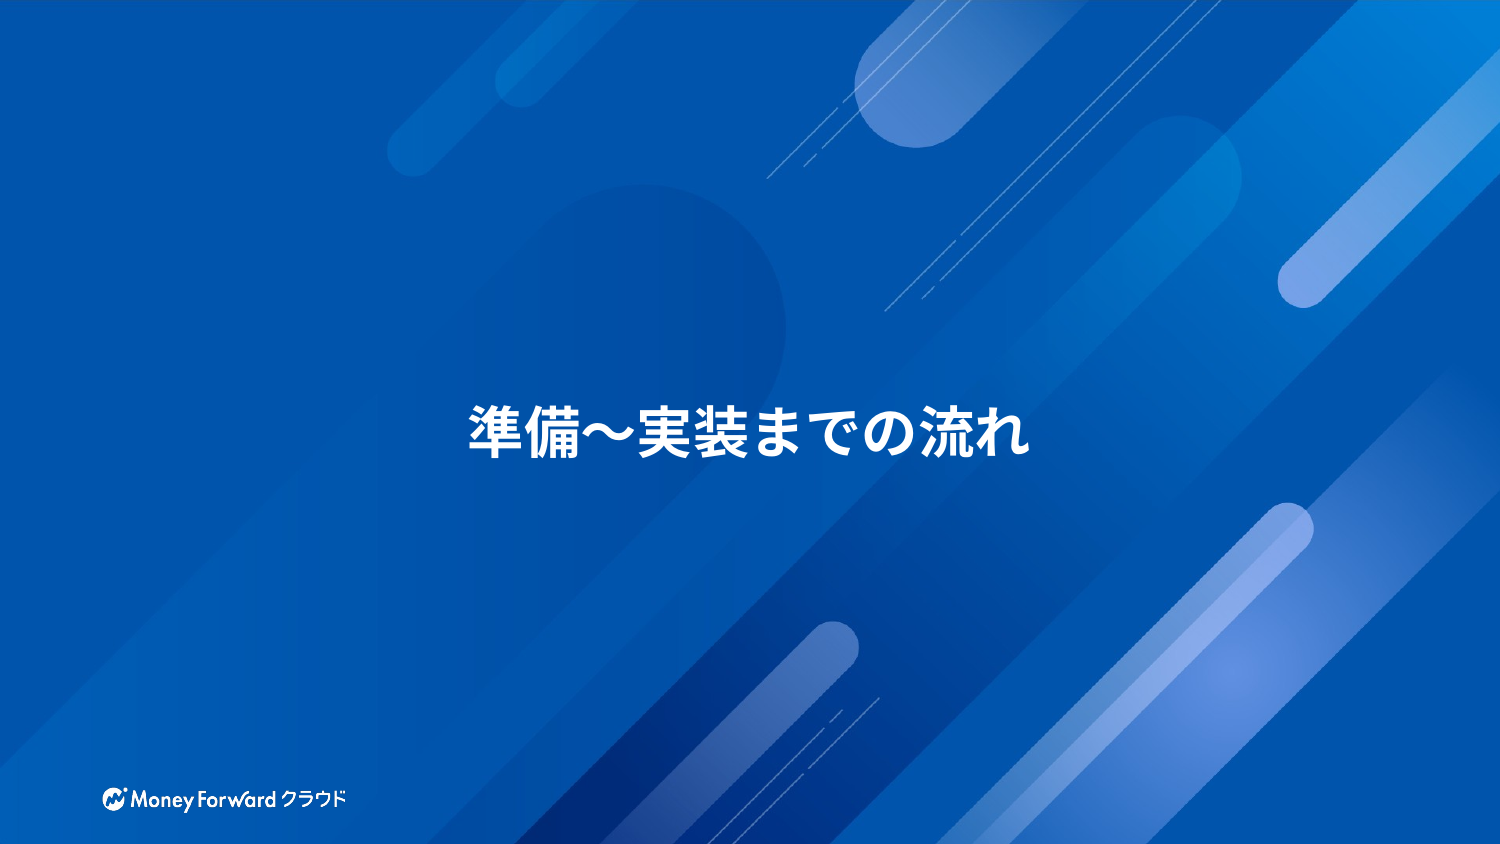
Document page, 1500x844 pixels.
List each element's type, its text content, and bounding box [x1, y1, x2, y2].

picture [0, 0, 1500, 844]
title 準備～実装までの流れ [102, 260, 1397, 612]
